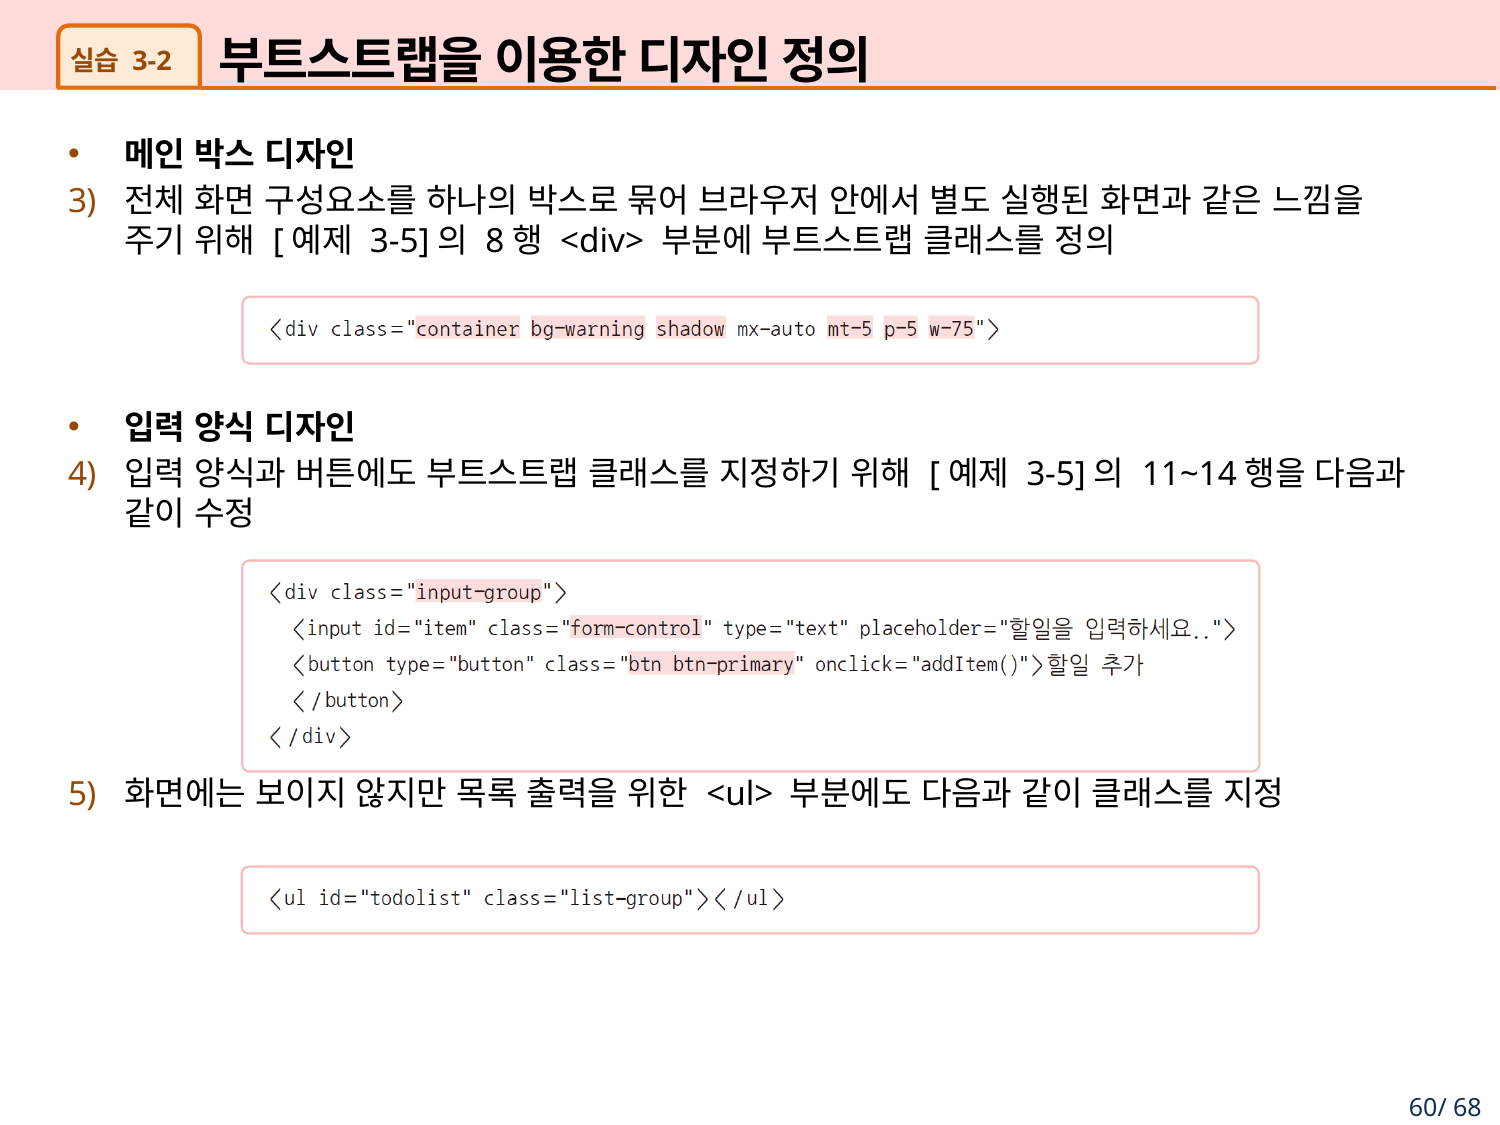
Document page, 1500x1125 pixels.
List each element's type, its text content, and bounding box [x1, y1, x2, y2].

text_box 실습 3-2 [55, 35, 206, 83]
picture [236, 857, 1264, 939]
title 부트스트랩을 이용한 디자인 정의 [203, 19, 1365, 97]
picture [234, 289, 1266, 370]
picture [236, 550, 1264, 776]
list 메인 박스 디자인 전체 화면 구성요소를 하나의 박스로 묶어 브라우저 안에서 별도 실행된 화면과 같은 느낌을 주기 위해 [예제 3-5]의 8행 <div> 부분에 부트스트랩 클래스를 정의 입력 양식 디자인 입력 양식과 버튼에도 부트스트랩 클래스를 지정하기 위해 [예제 3-5]의 11~14행을 다음과 같이 수정 화면에는 보이지 않지만 목록 출력을 위한 <ul> 부분에도 다음과 같이 클래스를 지정 [53, 125, 1425, 1005]
